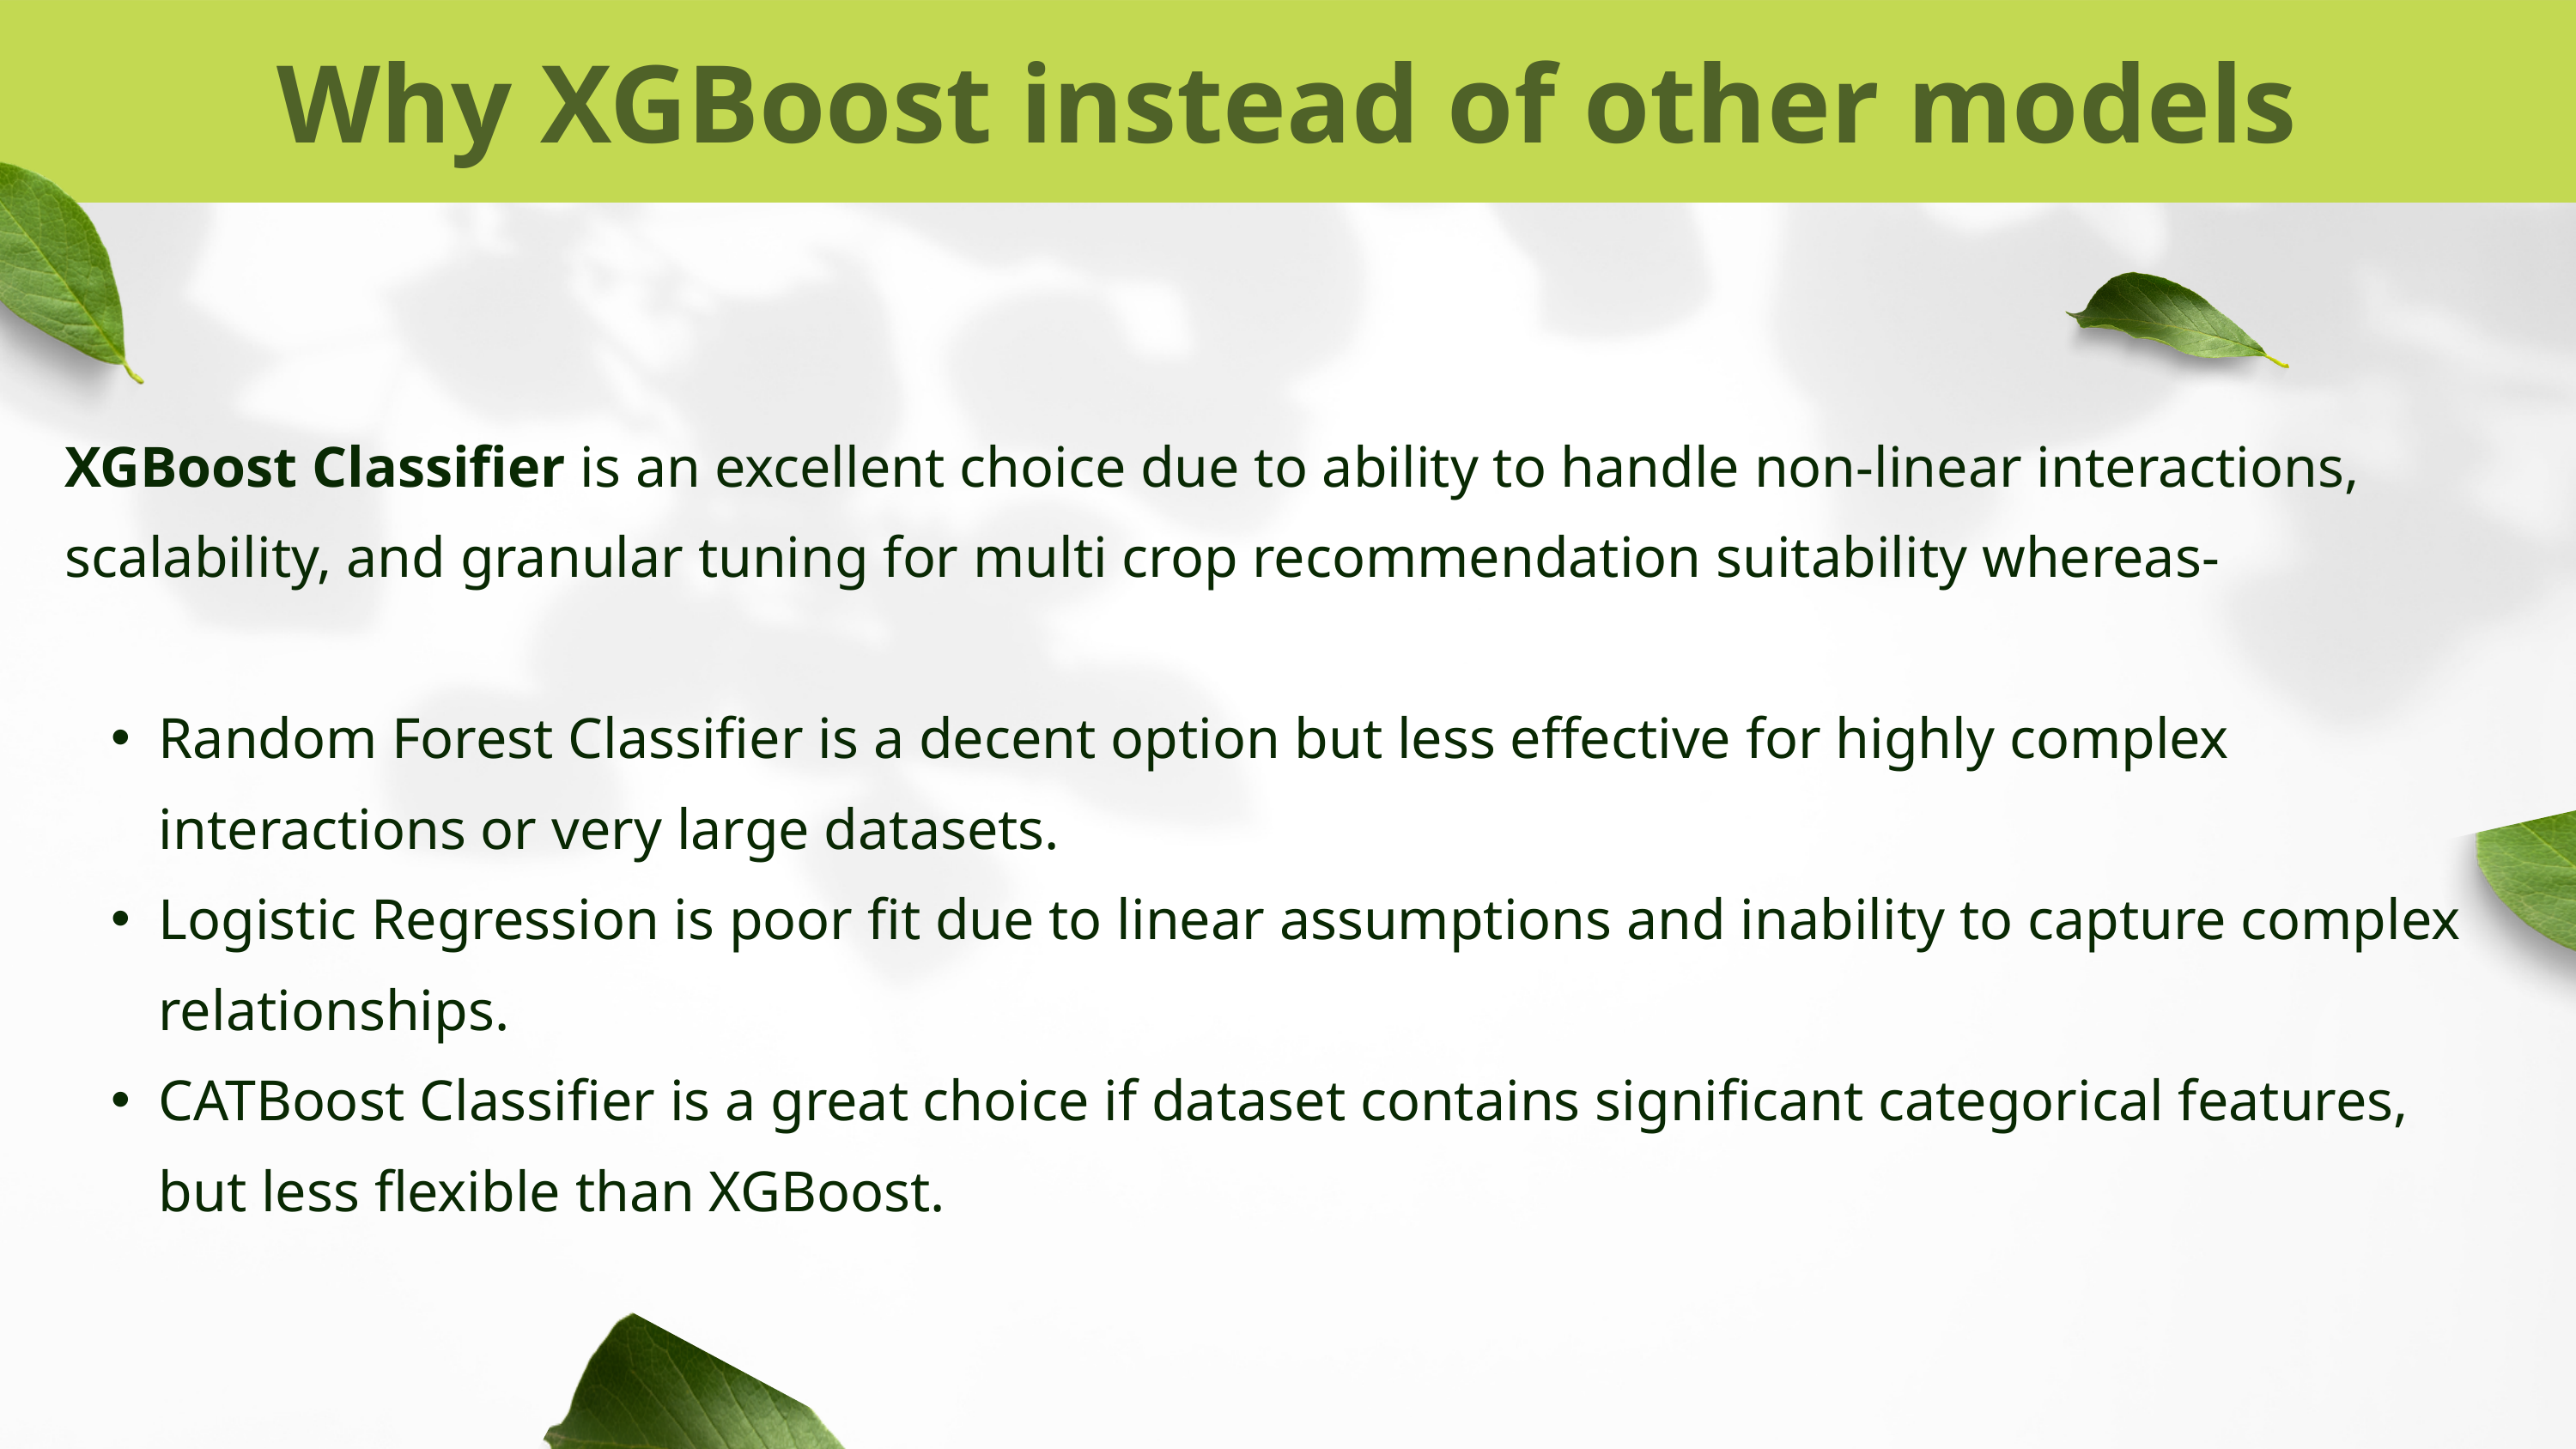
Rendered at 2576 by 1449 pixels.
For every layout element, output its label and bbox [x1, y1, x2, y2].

text_box [544, 1382, 932, 1449]
text_box [0, 144, 145, 427]
text_box [0, 0, 2576, 1449]
text_box [2059, 270, 2290, 393]
text_box [2484, 775, 2576, 1058]
